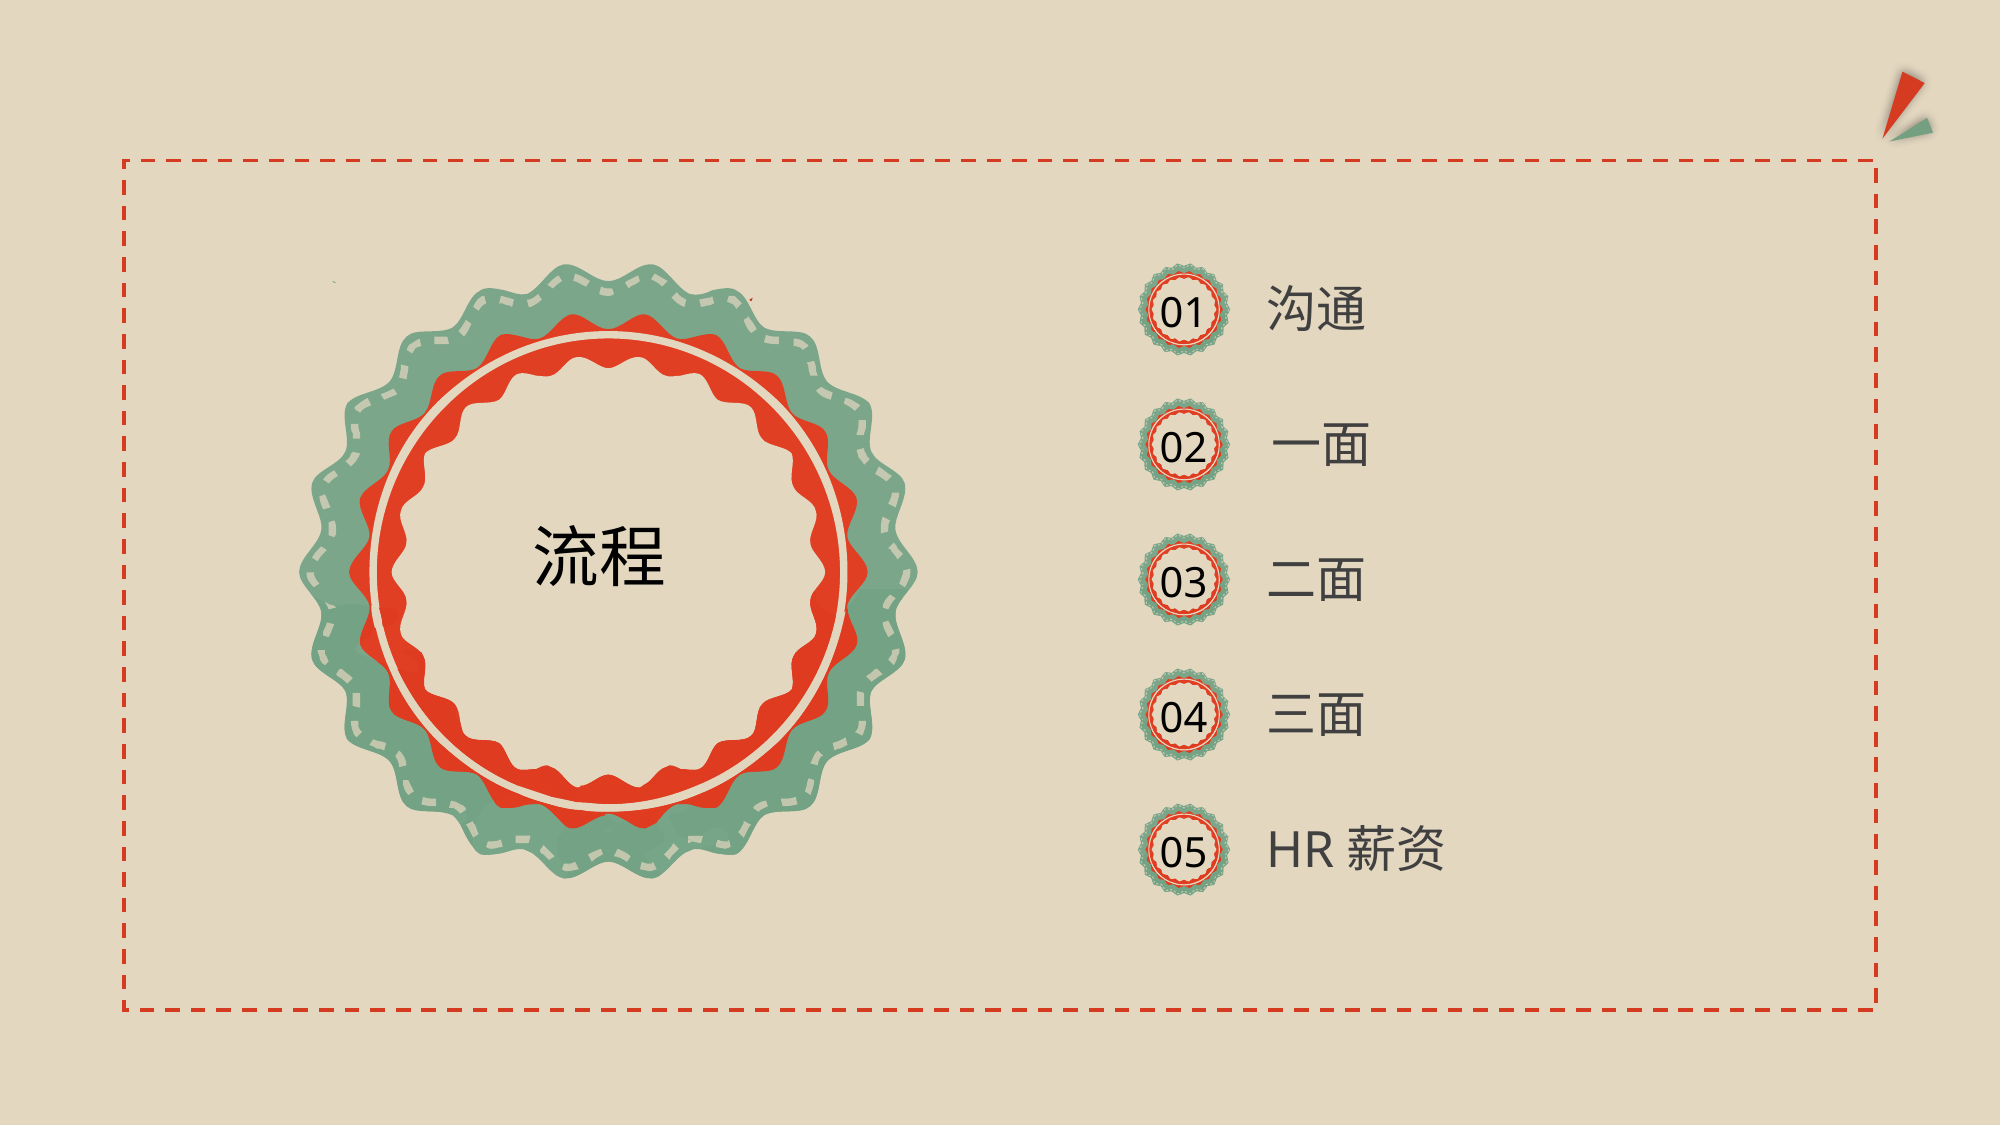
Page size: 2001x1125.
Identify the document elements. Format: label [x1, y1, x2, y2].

text_box [123, 159, 1877, 1011]
text_box [299, 262, 918, 1125]
text_box [1127, 263, 1758, 394]
text_box [1881, 70, 1927, 140]
text_box [1127, 533, 1758, 664]
text_box [1127, 803, 1758, 935]
text_box [1888, 116, 1935, 143]
text_box [1127, 398, 1762, 529]
text_box [1127, 668, 1758, 799]
